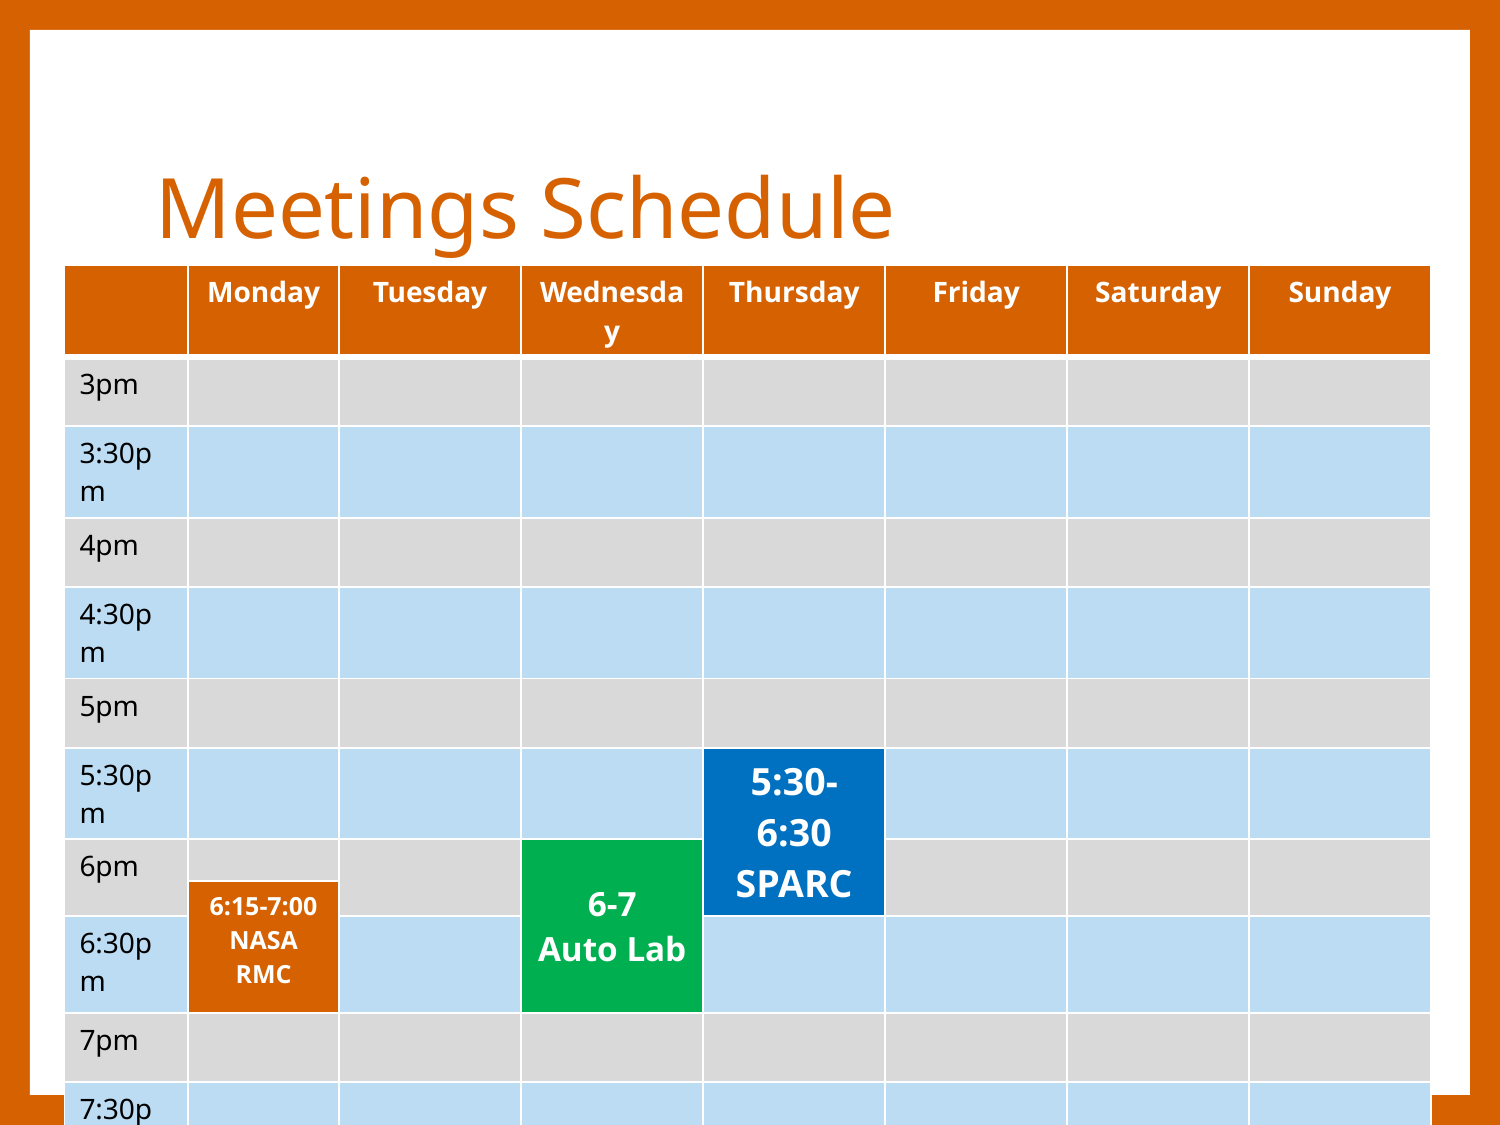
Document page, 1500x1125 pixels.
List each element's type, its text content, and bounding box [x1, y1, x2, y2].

table_cell [189, 588, 338, 678]
table_cell [704, 1014, 884, 1081]
table_cell 5pm [65, 679, 187, 747]
table_cell [1068, 917, 1248, 1012]
table_cell [1250, 679, 1430, 747]
table_header Monday [189, 266, 338, 354]
table_cell [189, 519, 338, 586]
table_cell 5:30pm [65, 749, 187, 838]
table_cell [1250, 840, 1430, 915]
table_cell 6pm [65, 840, 187, 915]
table_cell [340, 917, 520, 1012]
table_header Thursday [704, 266, 884, 354]
table_cell [1068, 519, 1248, 586]
table_cell [189, 360, 338, 425]
table_cell [704, 427, 884, 517]
table_cell [522, 427, 702, 517]
table_cell [704, 917, 884, 1012]
table_cell [704, 1083, 884, 1125]
table_cell 7pm [65, 1014, 187, 1081]
table_cell [189, 749, 338, 838]
table_cell [1068, 1083, 1248, 1125]
table_cell 5:30-6:30 SPARC [704, 749, 884, 915]
table_cell [886, 1083, 1066, 1125]
table_cell [1250, 360, 1430, 425]
table_cell [522, 1014, 702, 1081]
table_cell [189, 679, 338, 747]
table_cell 6-7 Auto Lab [522, 840, 702, 1012]
table_cell [340, 749, 520, 838]
table_cell [340, 427, 520, 517]
table_cell [340, 588, 520, 678]
table_cell [522, 1083, 702, 1125]
table_cell [886, 840, 1066, 915]
table_cell [1250, 519, 1430, 586]
table_cell [704, 519, 884, 586]
table_cell [340, 360, 520, 425]
table_cell 6:15-7:00 NASA RMC [189, 882, 338, 1012]
table_cell [522, 588, 702, 678]
table_cell [522, 519, 702, 586]
table_cell 4:30pm [65, 588, 187, 678]
table_cell [1250, 1014, 1430, 1081]
table_cell [1250, 917, 1430, 1012]
table_cell [522, 360, 702, 425]
table_cell 7:30pm [65, 1083, 187, 1125]
title Meetings Schedule [140, 99, 1356, 264]
table_header Sunday [1250, 266, 1430, 354]
table_cell [886, 749, 1066, 838]
table_cell [189, 840, 338, 880]
table_cell [522, 749, 702, 838]
table_cell [886, 519, 1066, 586]
table_cell [1250, 749, 1430, 838]
table_cell [340, 519, 520, 586]
table_cell [1250, 1083, 1430, 1125]
table_cell [1068, 840, 1248, 915]
table_cell [1068, 588, 1248, 678]
table_cell [886, 360, 1066, 425]
table_cell [704, 679, 884, 747]
table_cell [340, 1083, 520, 1125]
table_cell [704, 588, 884, 678]
table_cell 6:30pm [65, 917, 187, 1012]
table_cell [886, 427, 1066, 517]
table_header Friday [886, 266, 1066, 354]
table_cell [886, 588, 1066, 678]
table_cell 3pm [65, 360, 187, 425]
table_cell [189, 1083, 338, 1125]
table_cell [189, 427, 338, 517]
table_header Saturday [1068, 266, 1248, 354]
table_cell [1068, 427, 1248, 517]
table_cell [704, 360, 884, 425]
table_cell [189, 1014, 338, 1081]
table_cell [886, 917, 1066, 1012]
table_cell 4pm [65, 519, 187, 586]
table_cell [1068, 360, 1248, 425]
table_header Tuesday [340, 266, 520, 354]
table_cell [886, 679, 1066, 747]
table_cell [340, 840, 520, 915]
table_cell 3:30pm [65, 427, 187, 517]
table_cell [1068, 1014, 1248, 1081]
table_cell [1068, 749, 1248, 838]
table_cell [1250, 588, 1430, 678]
table_cell [1068, 679, 1248, 747]
table_cell [522, 679, 702, 747]
table_cell [886, 1014, 1066, 1081]
table_header Wednesday [522, 266, 702, 354]
table_cell [340, 1014, 520, 1081]
table_cell [340, 679, 520, 747]
table_cell [1250, 427, 1430, 517]
table_header [65, 266, 187, 354]
